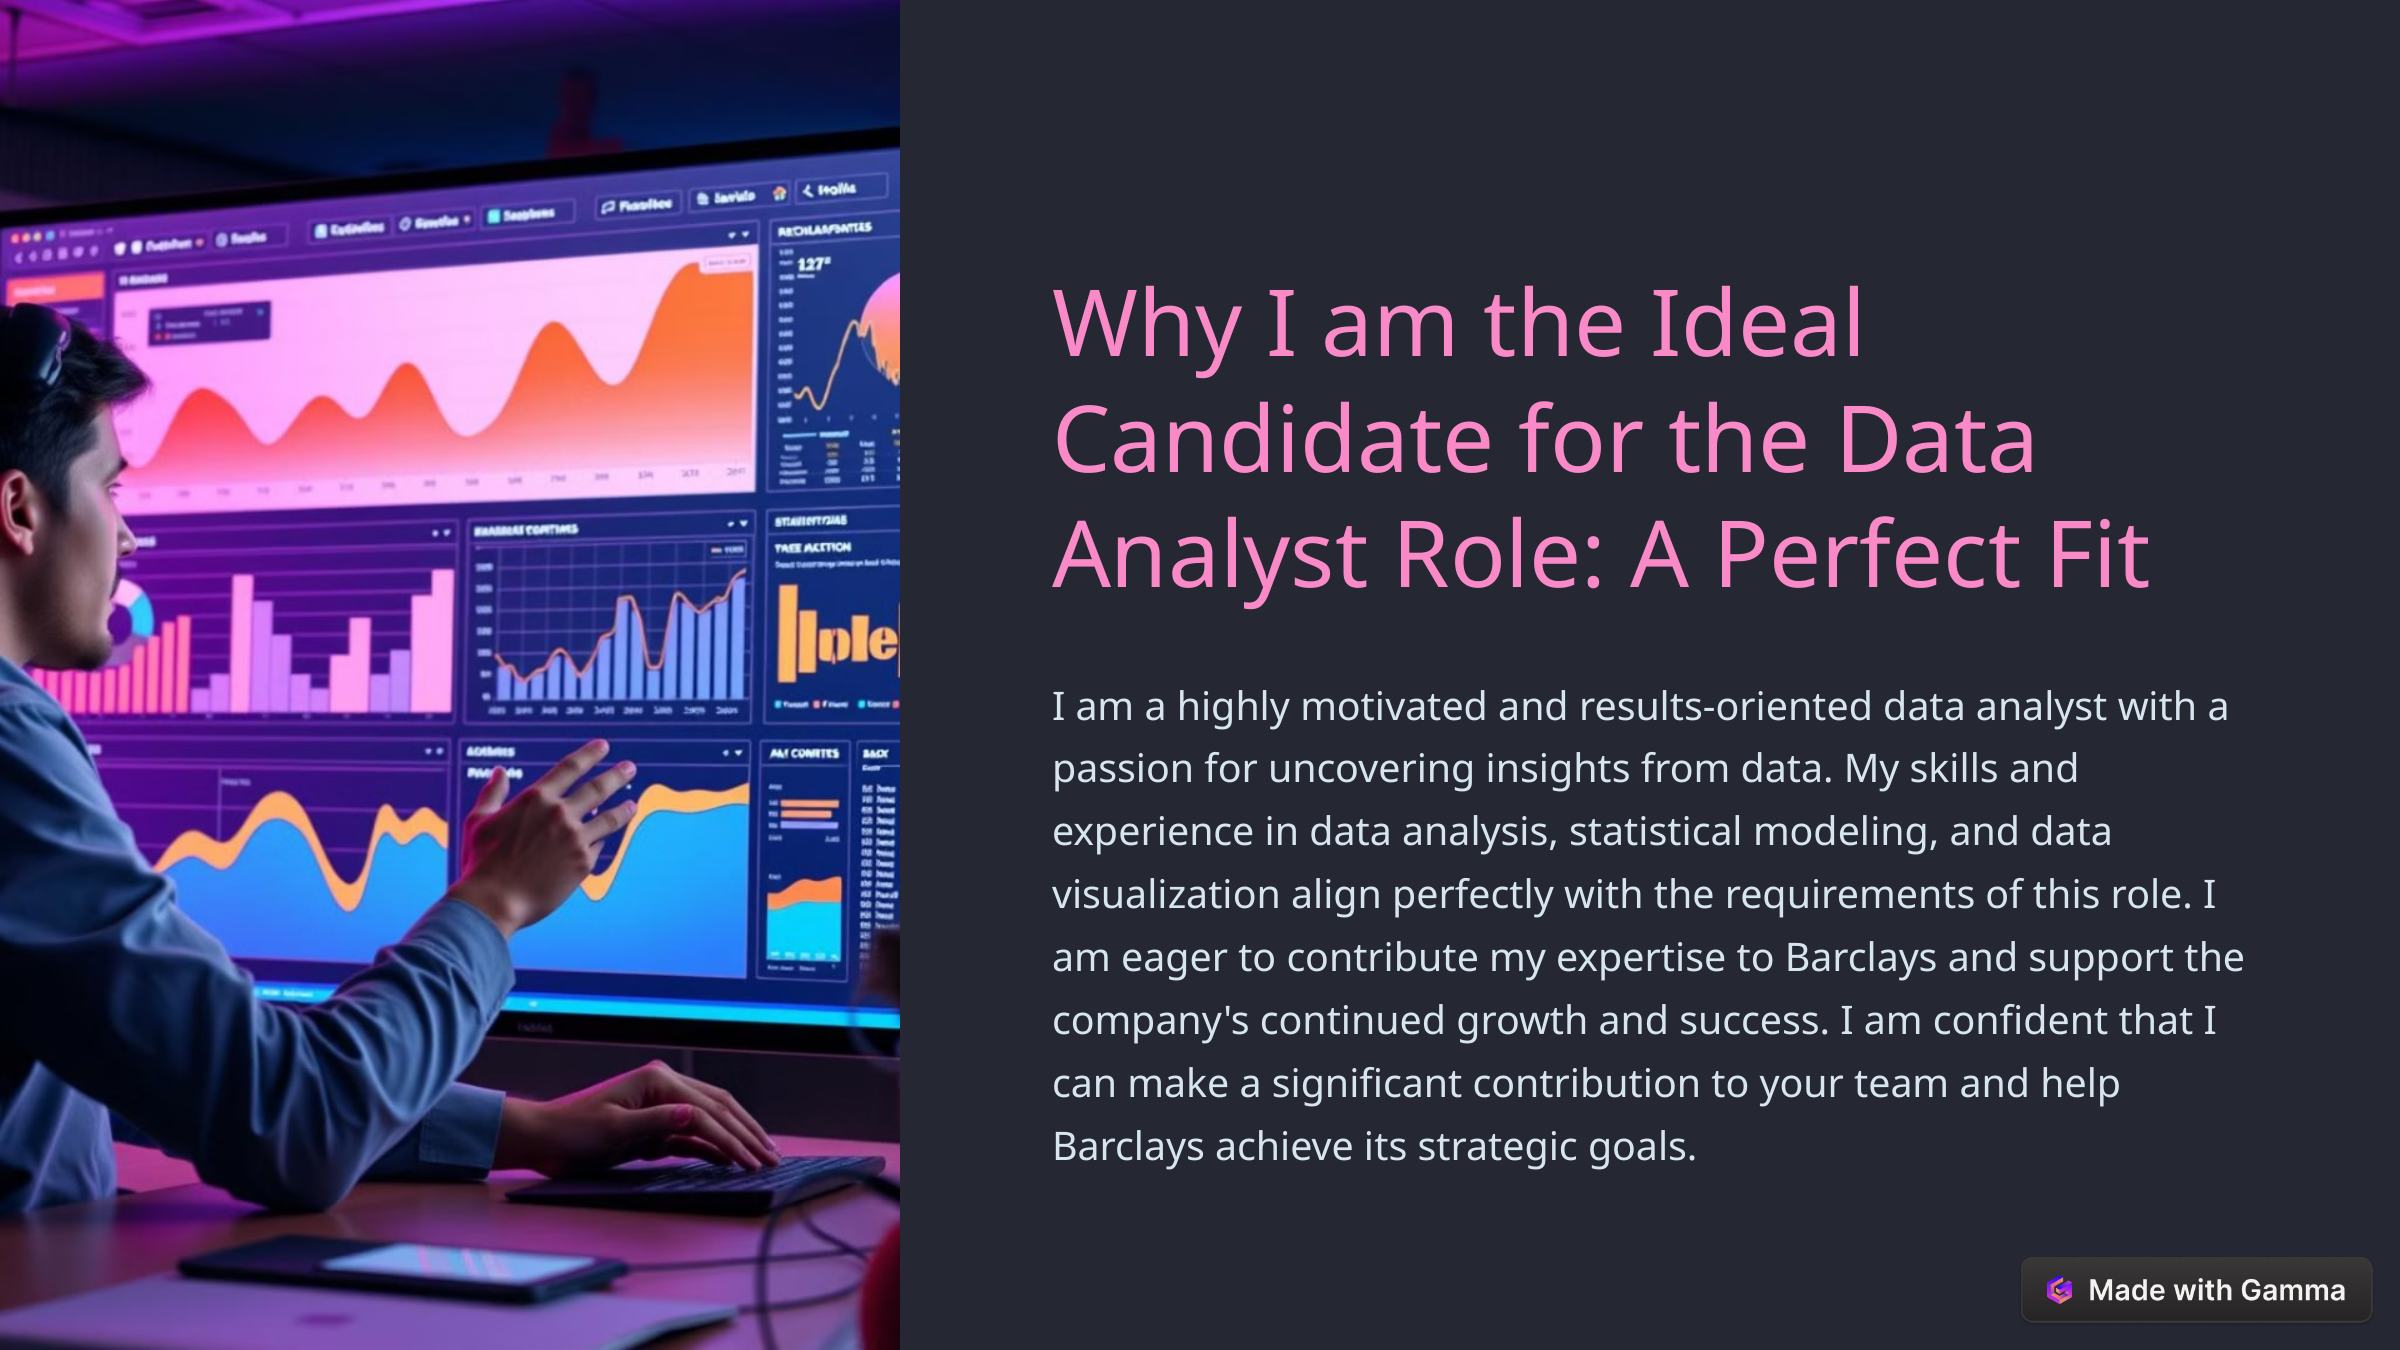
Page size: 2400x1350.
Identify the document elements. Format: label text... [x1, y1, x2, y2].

picture [2008, 1244, 2385, 1335]
text_box Why I am the Ideal Candidate for the Data Analyst Role: A Perfect Fit [1037, 252, 2263, 599]
picture [0, 0, 900, 1350]
text_box I am a highly motivated and results-oriented data analyst with a passion for uncovering insights from data. My skills and experience in data analysis, statistical modeling, and data visualization align perfectly with the requirements of this role. I am eager to contribute my expertise to Barclays and support the company's continued growth and success. I am confident that I can make a significant contribution to your team and help Barclays achieve its strategic goals. [1037, 657, 2263, 1098]
text_box [900, 0, 2400, 1350]
